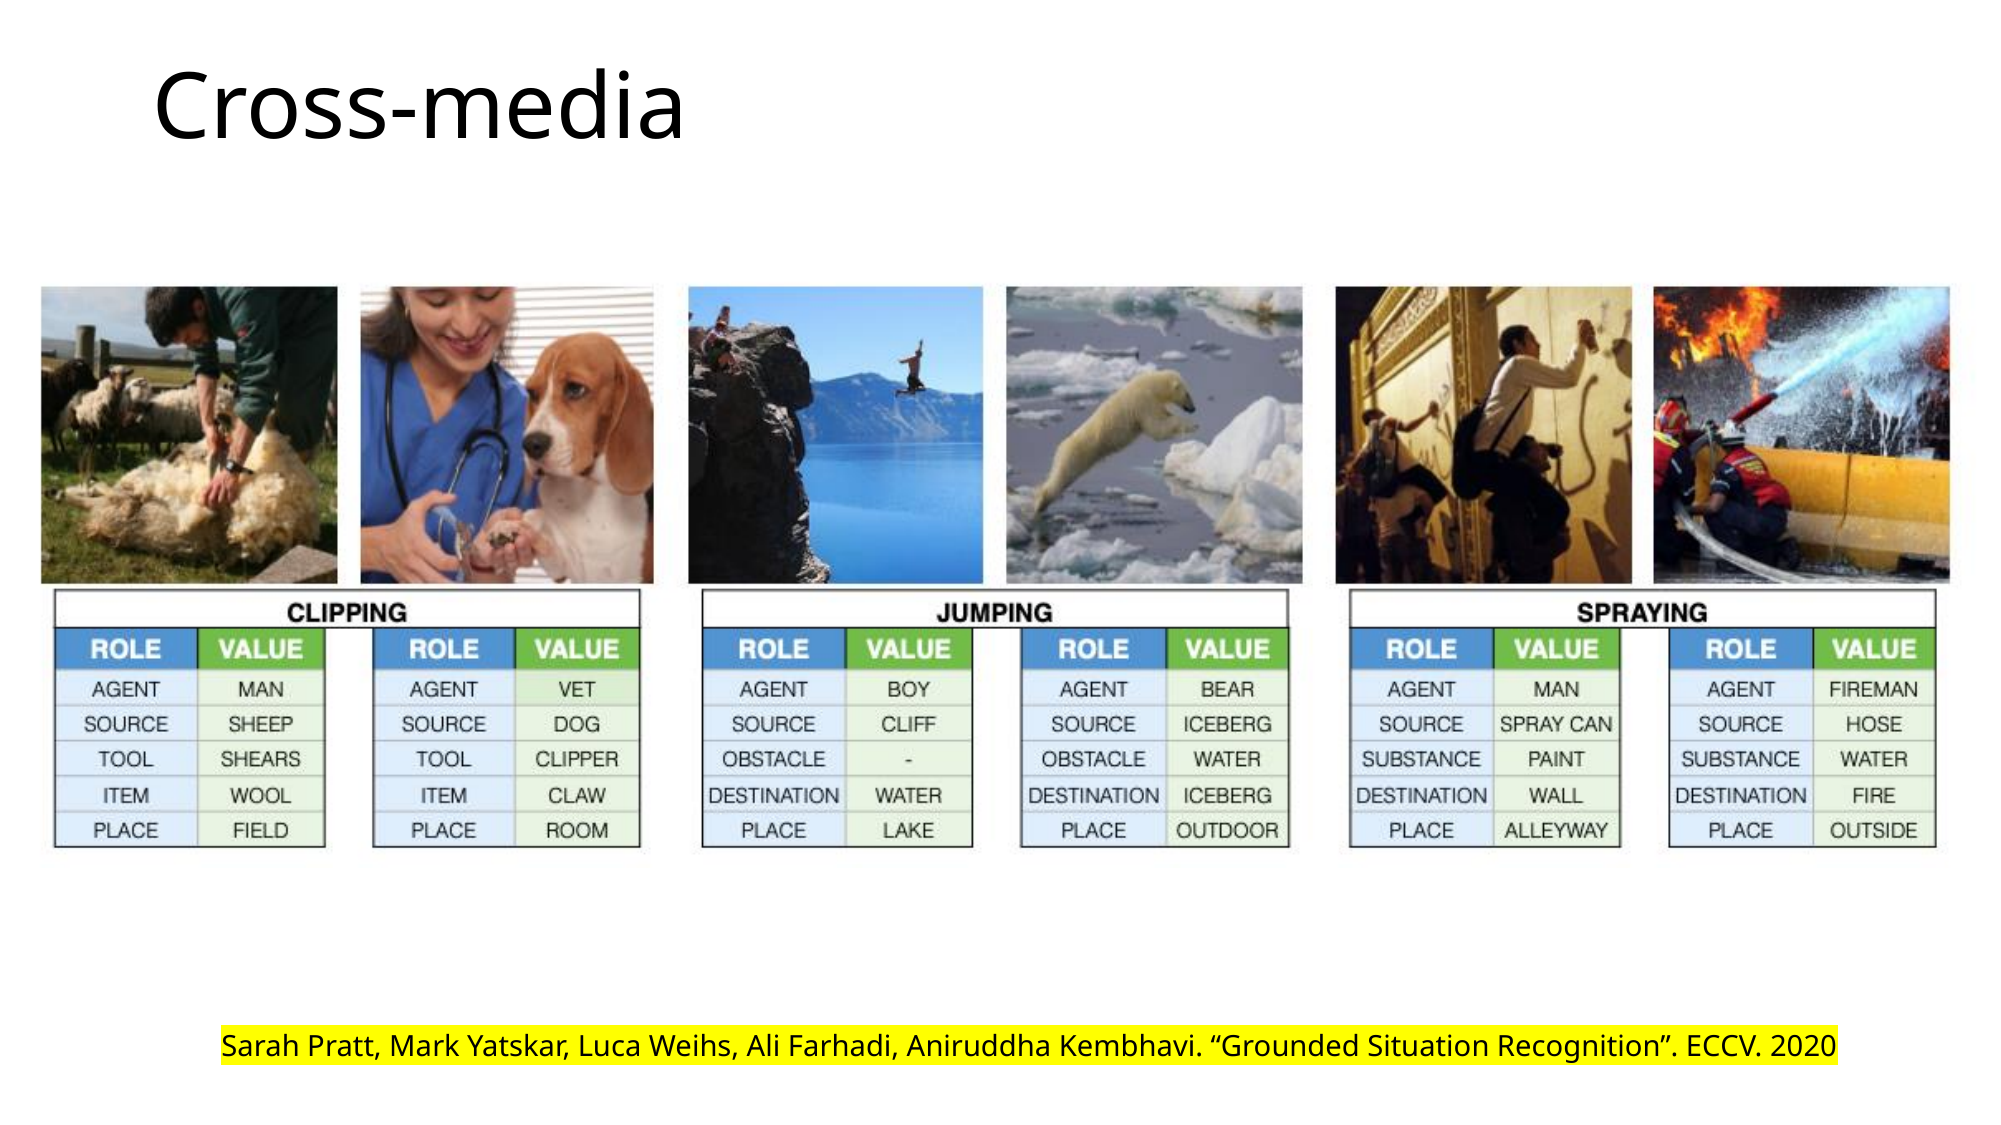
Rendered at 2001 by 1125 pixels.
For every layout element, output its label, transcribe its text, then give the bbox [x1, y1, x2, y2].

text_box Cross-media [137, 0, 1863, 218]
picture [15, 257, 1985, 868]
text_box Sarah Pratt, Mark Yatskar, Luca Weihs, Ali Farhadi, Aniruddha Kembhavi. “Grounded Situation Recognition”. ECCV. 2020 [206, 1020, 1922, 1070]
